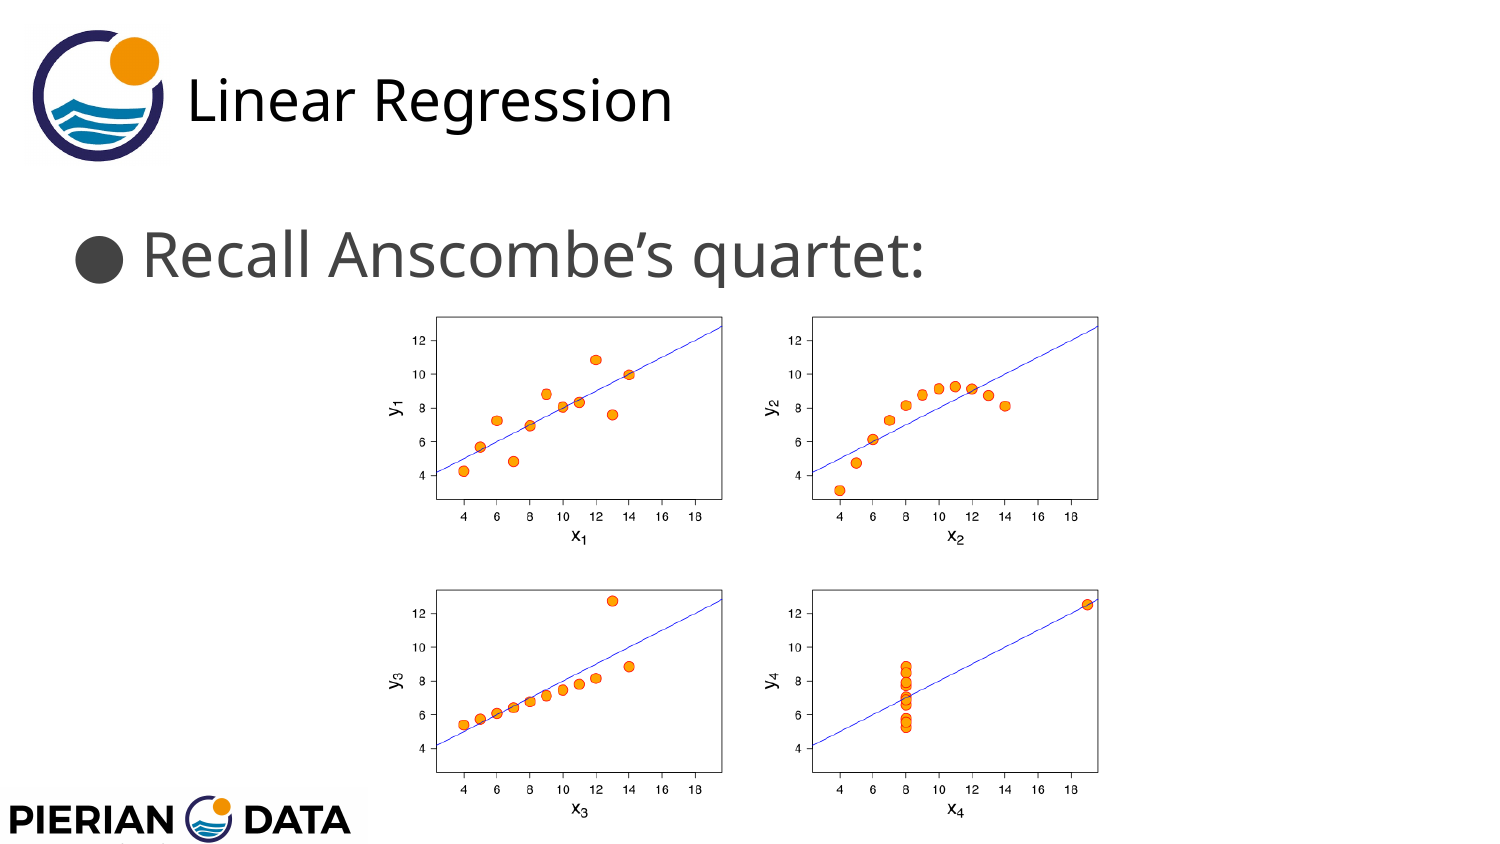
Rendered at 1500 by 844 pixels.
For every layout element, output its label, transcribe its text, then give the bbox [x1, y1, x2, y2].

title Linear Regression [176, 48, 1449, 143]
picture [374, 288, 1126, 835]
picture [0, 787, 368, 844]
picture [24, 24, 172, 167]
list Recall Anscombe’s quartet: [51, 189, 1494, 750]
